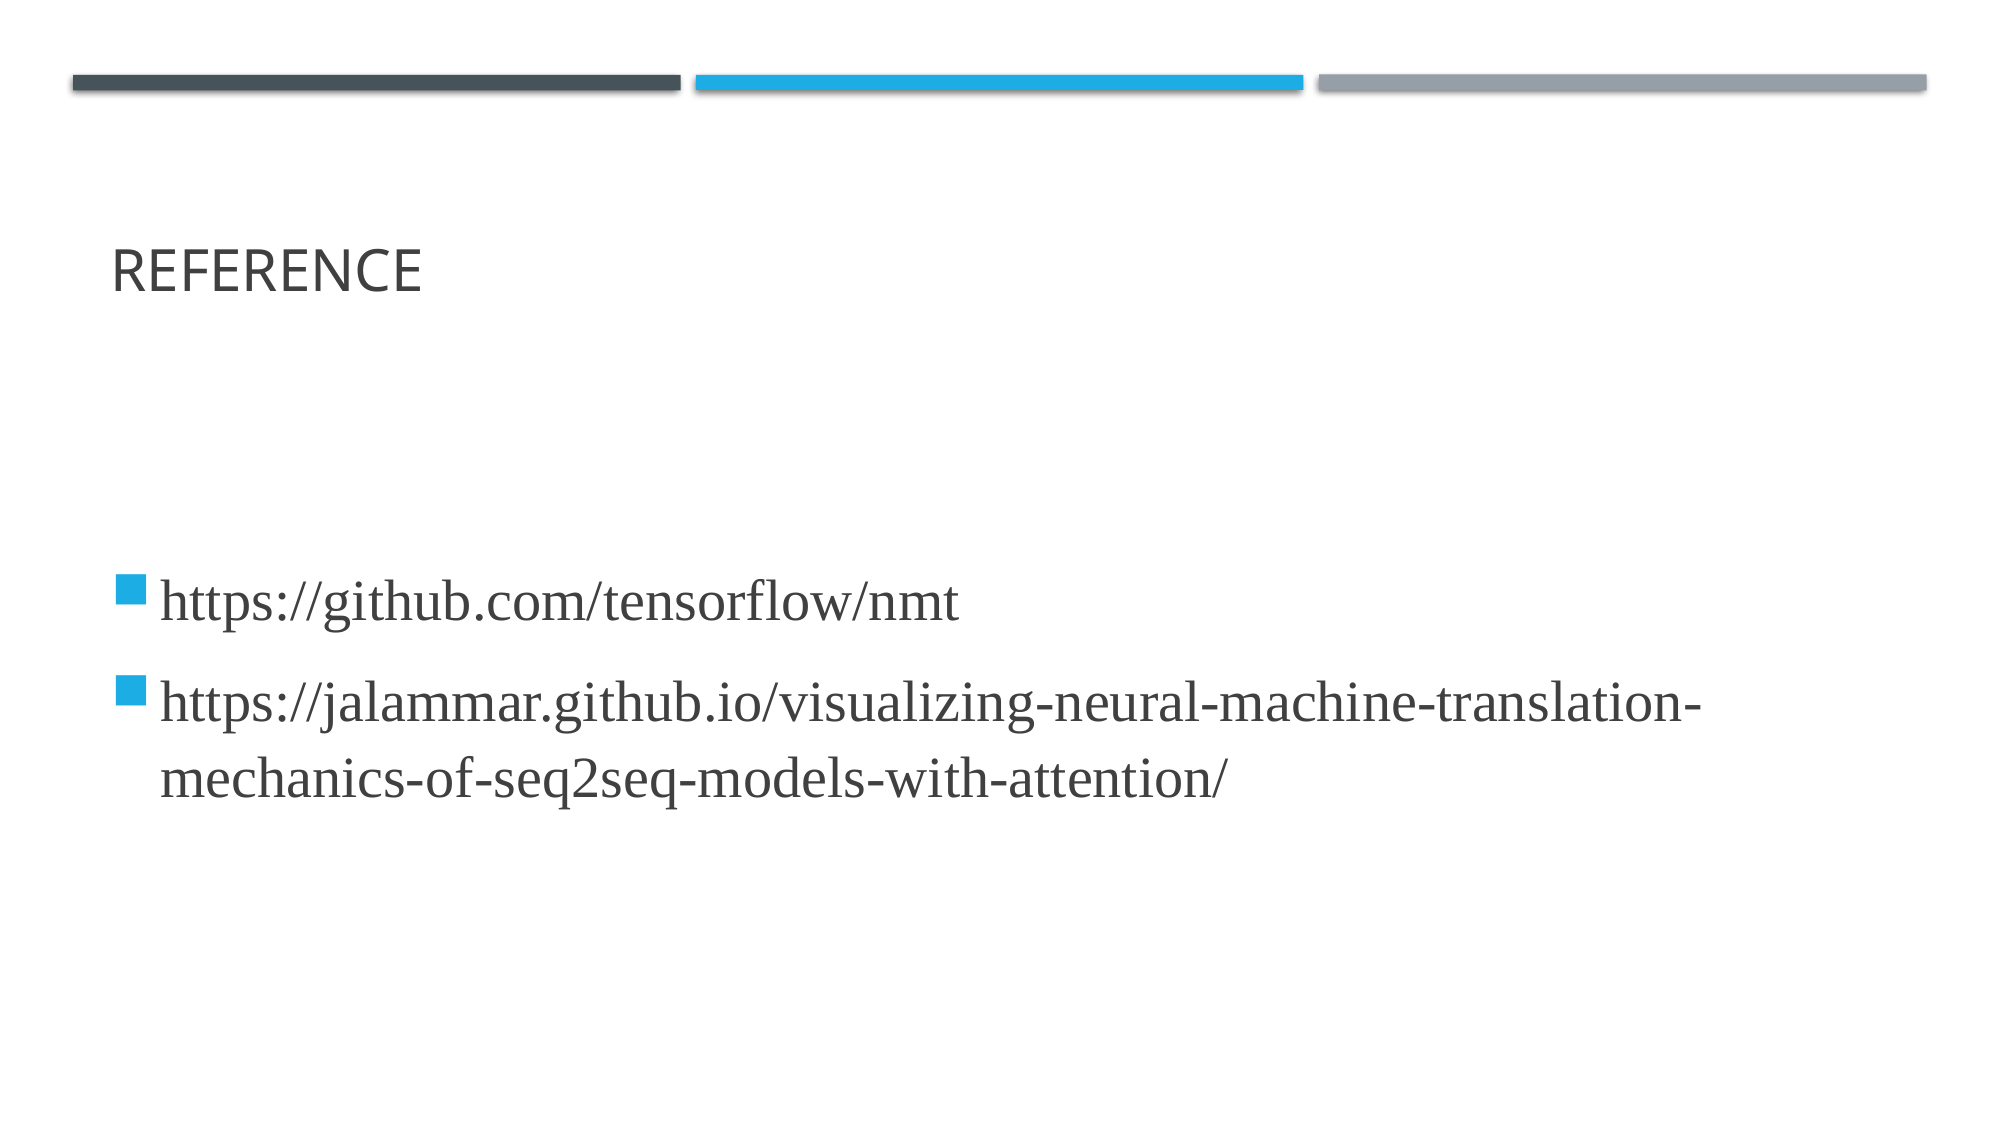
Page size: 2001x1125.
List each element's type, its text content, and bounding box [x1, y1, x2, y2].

list https://github.com/tensorflow/nmt https://jalammar.github.io/visualizing-neural-machine-translation-mechanics-of-seq2seq-models-with-attention/ [95, 383, 1905, 981]
title Reference [95, 115, 1905, 311]
